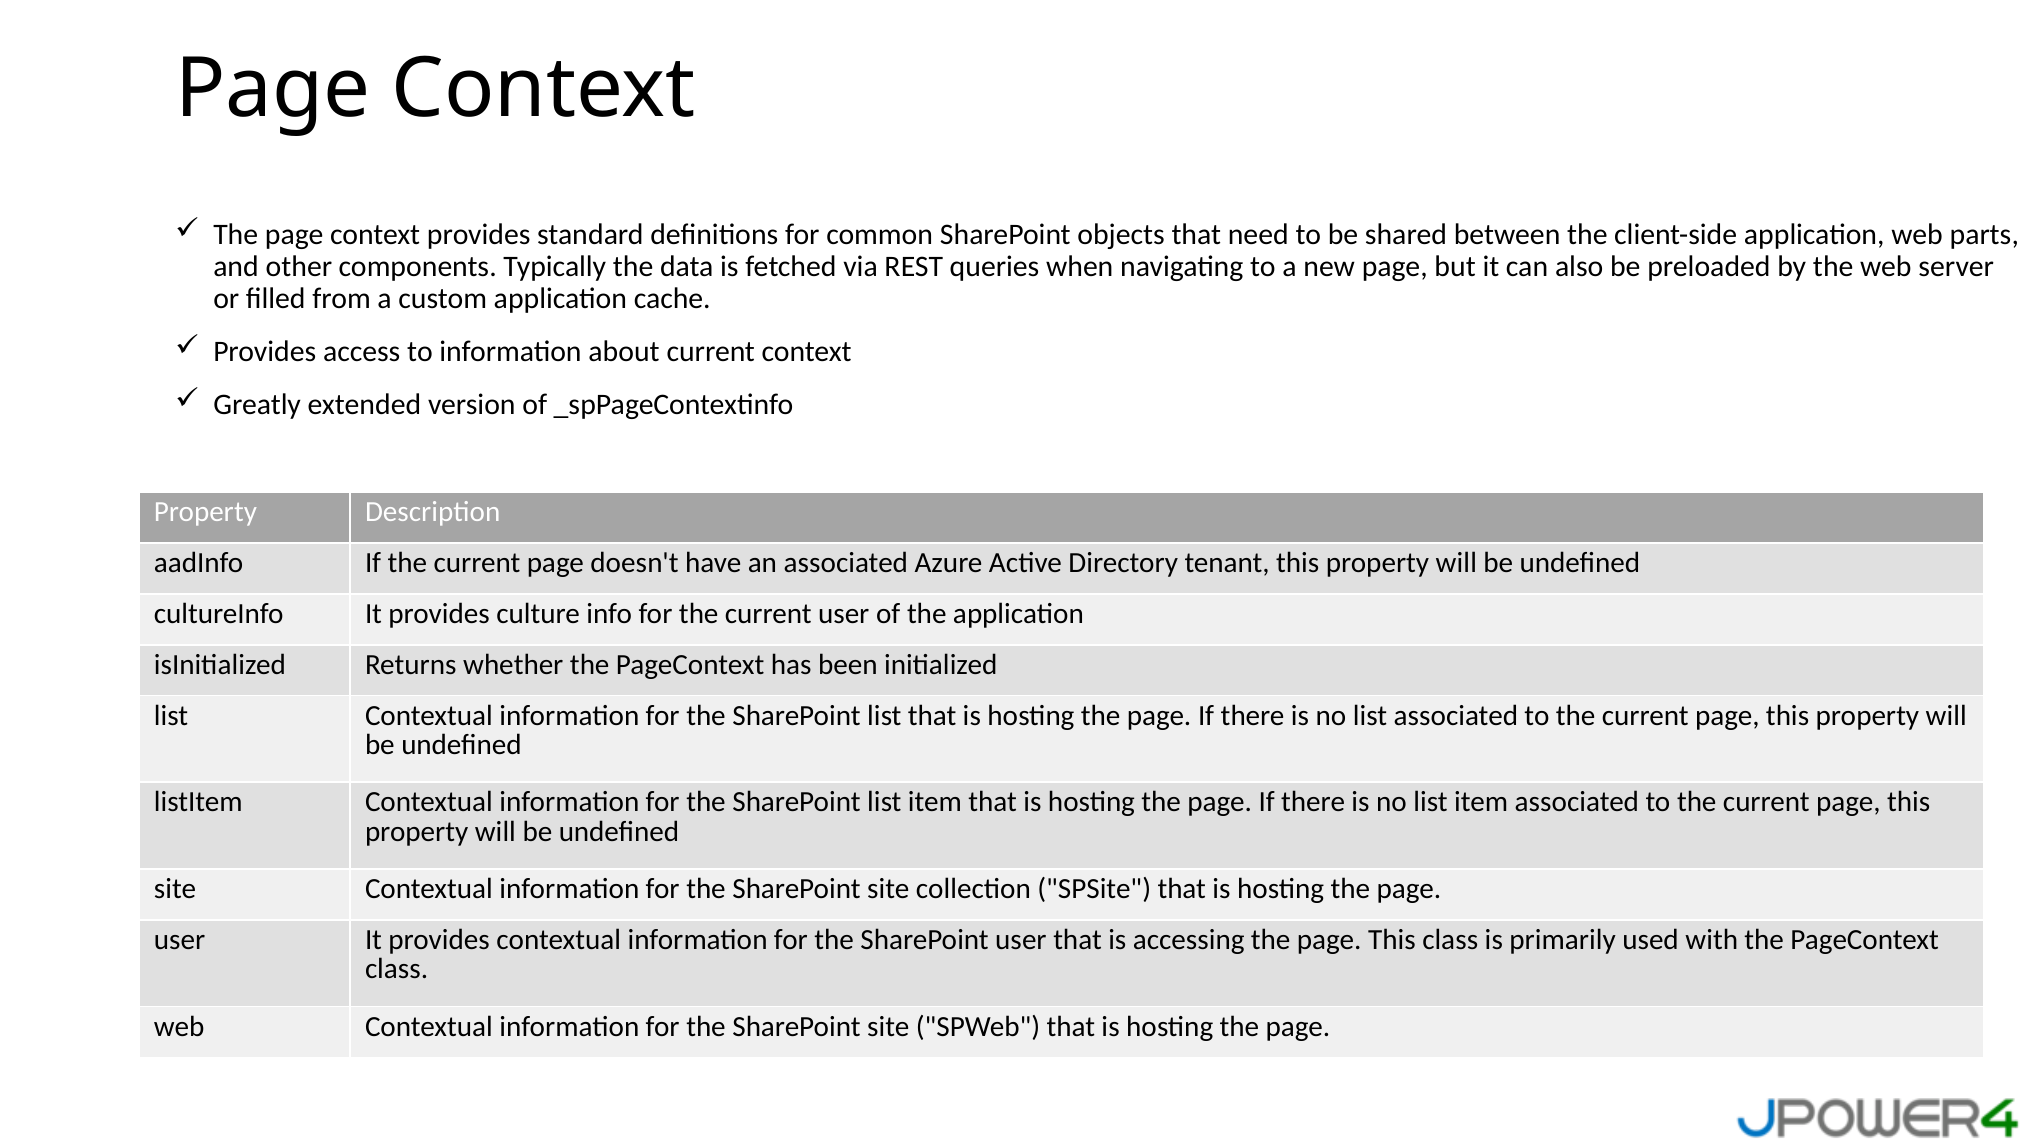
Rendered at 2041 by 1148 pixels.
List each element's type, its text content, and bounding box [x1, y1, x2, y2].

picture [1732, 1097, 2023, 1143]
table_cell If the current page doesn't have an associated Azure Active Directory tenant, this property will be undefined [351, 544, 1983, 593]
table_header Description [351, 493, 1983, 542]
table_cell site [140, 870, 349, 919]
table_cell user [140, 921, 349, 1006]
table_cell Contextual information for the SharePoint list item that is hosting the page. If there is no list item associated to the current page, this property will be undefined [351, 783, 1983, 868]
table_cell web [140, 1007, 349, 1057]
table_cell Returns whether the PageContext has been initialized [351, 646, 1983, 695]
table_cell Contextual information for the SharePoint list that is hosting the page. If there is no list associated to the current page, this property will be undefined [351, 696, 1983, 781]
table_cell cultureInfo [140, 595, 349, 644]
table_cell aadInfo [140, 544, 349, 593]
table_cell It provides contextual information for the SharePoint user that is accessing the page. This class is primarily used with the PageContext class. [351, 921, 1983, 1006]
list The page context provides standard definitions for common SharePoint objects that need to be shared between the client-side application, web parts, and other components. Typically the data is fetched via REST queries when navigating to a new page, but it can also be preloaded by the web server or filled from a custom application cache. Provides access to information about current context Greatly extended version of _spPageContextinfo [160, 211, 2041, 433]
table_header Property [140, 493, 349, 542]
table_cell It provides culture info for the current user of the application [351, 595, 1983, 644]
title Page Context [160, 30, 1760, 149]
table_cell list [140, 696, 349, 781]
table_cell isInitialized [140, 646, 349, 695]
table_cell Contextual information for the SharePoint site collection ("SPSite") that is hosting the page. [351, 870, 1983, 919]
table_cell Contextual information for the SharePoint site ("SPWeb") that is hosting the page. [351, 1007, 1983, 1057]
table_cell listItem [140, 783, 349, 868]
